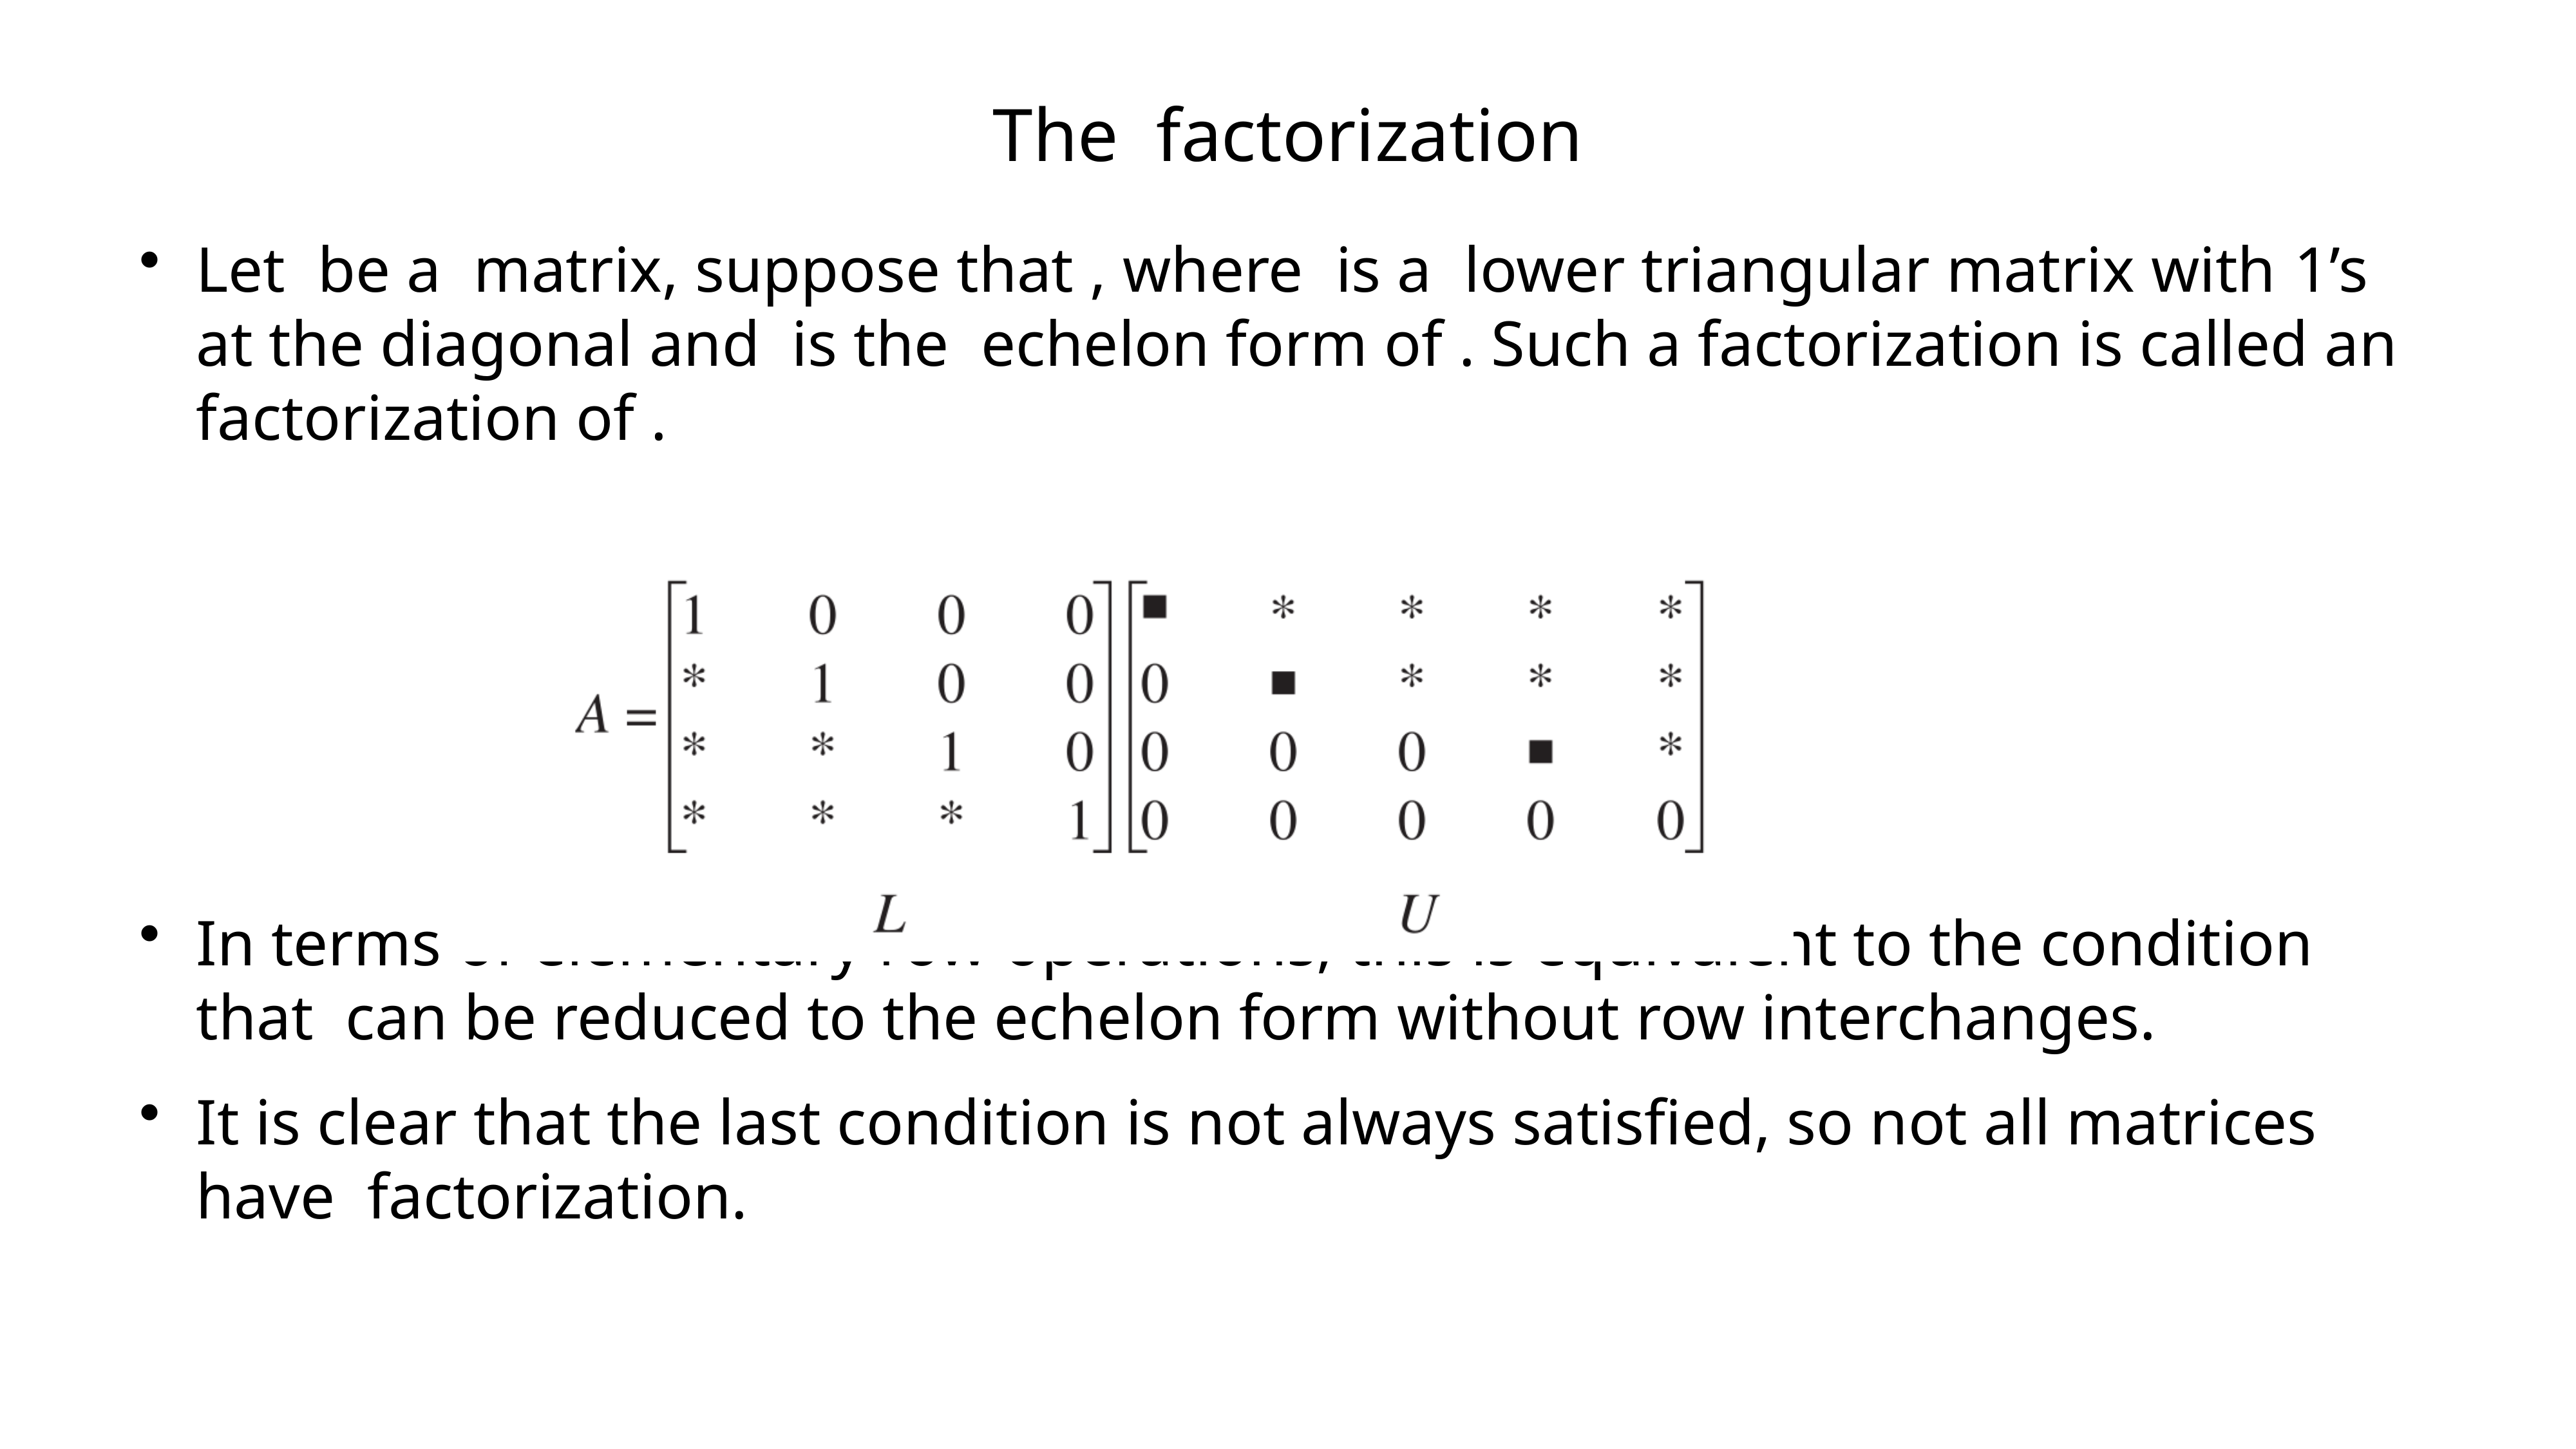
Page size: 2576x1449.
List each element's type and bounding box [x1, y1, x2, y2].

picture [446, 544, 1794, 961]
